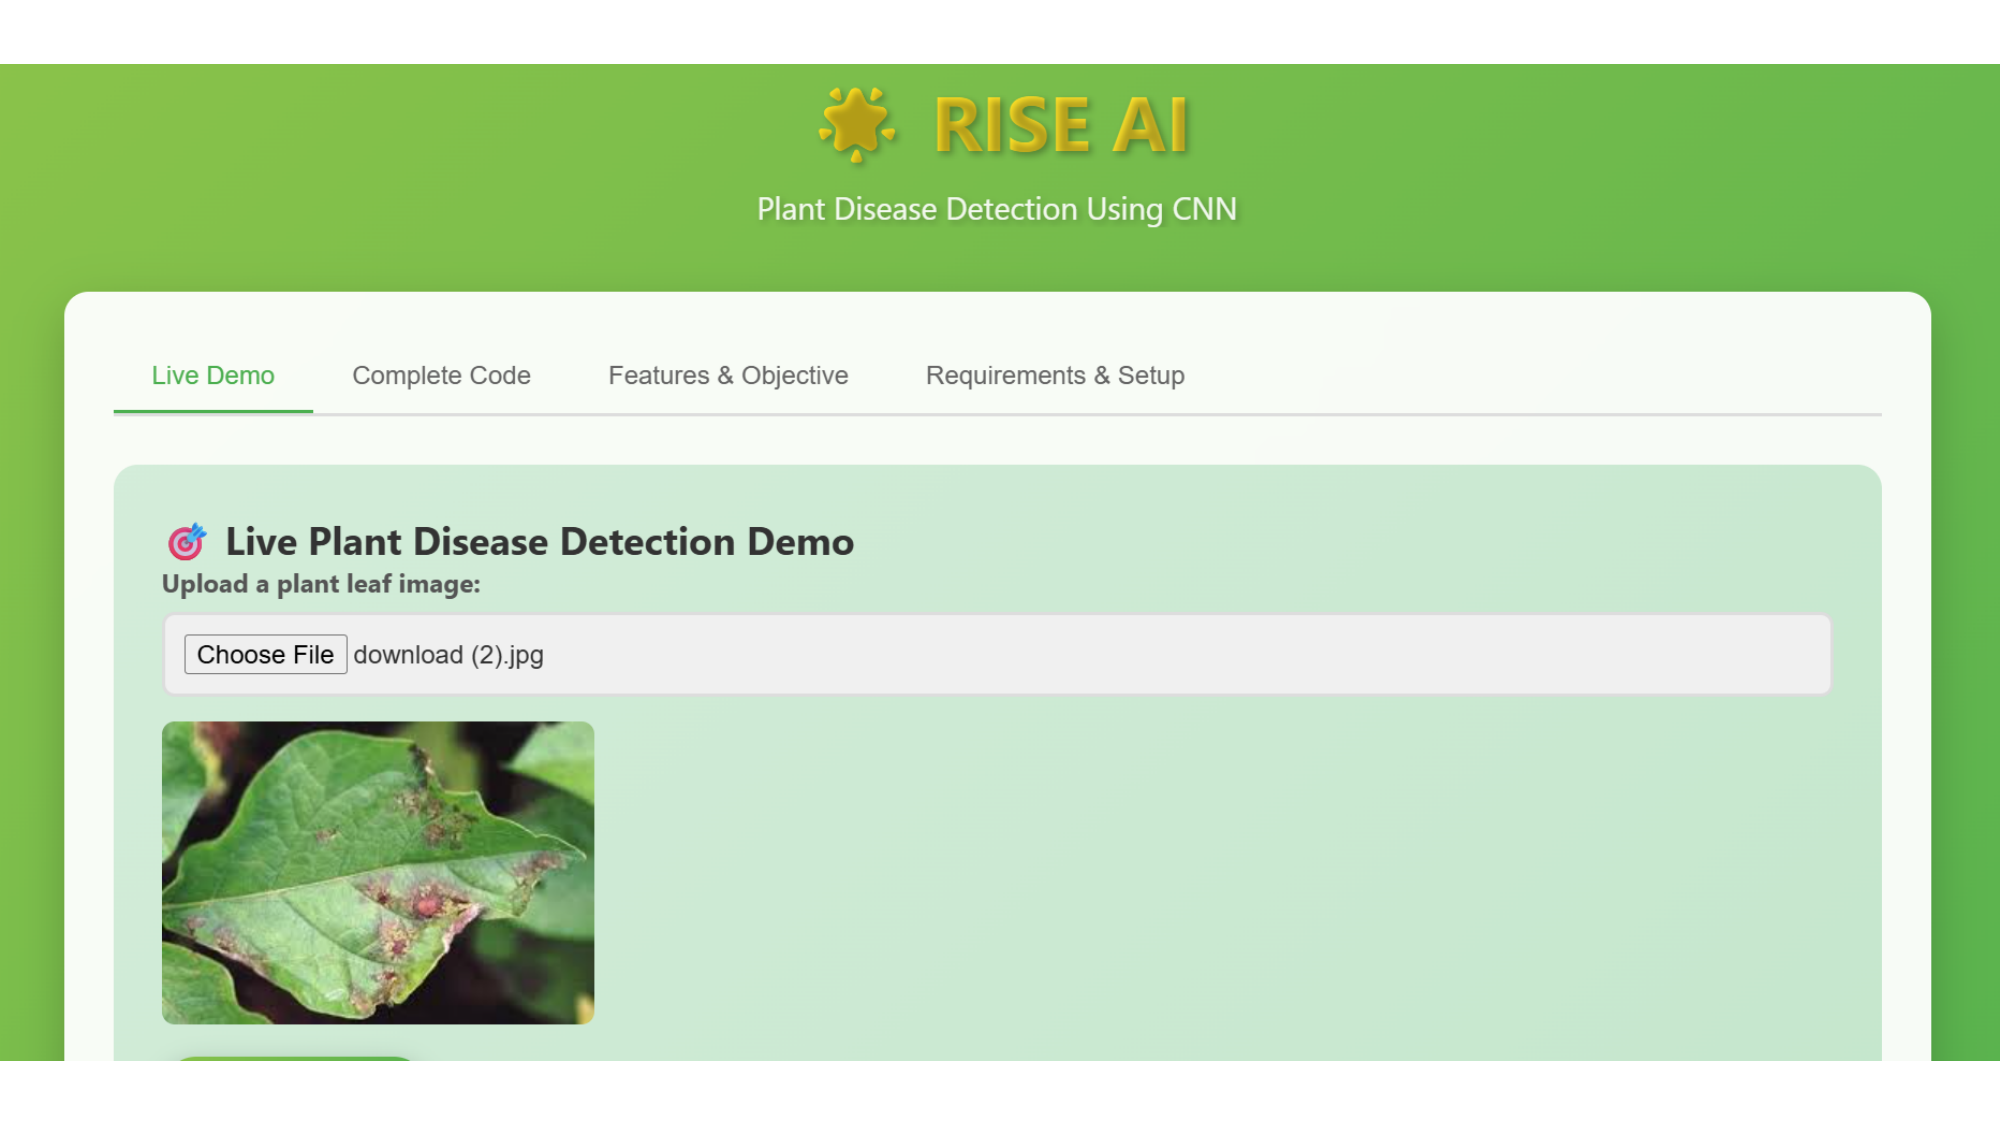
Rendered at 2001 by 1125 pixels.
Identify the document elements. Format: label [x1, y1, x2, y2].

picture [0, 64, 2000, 1061]
